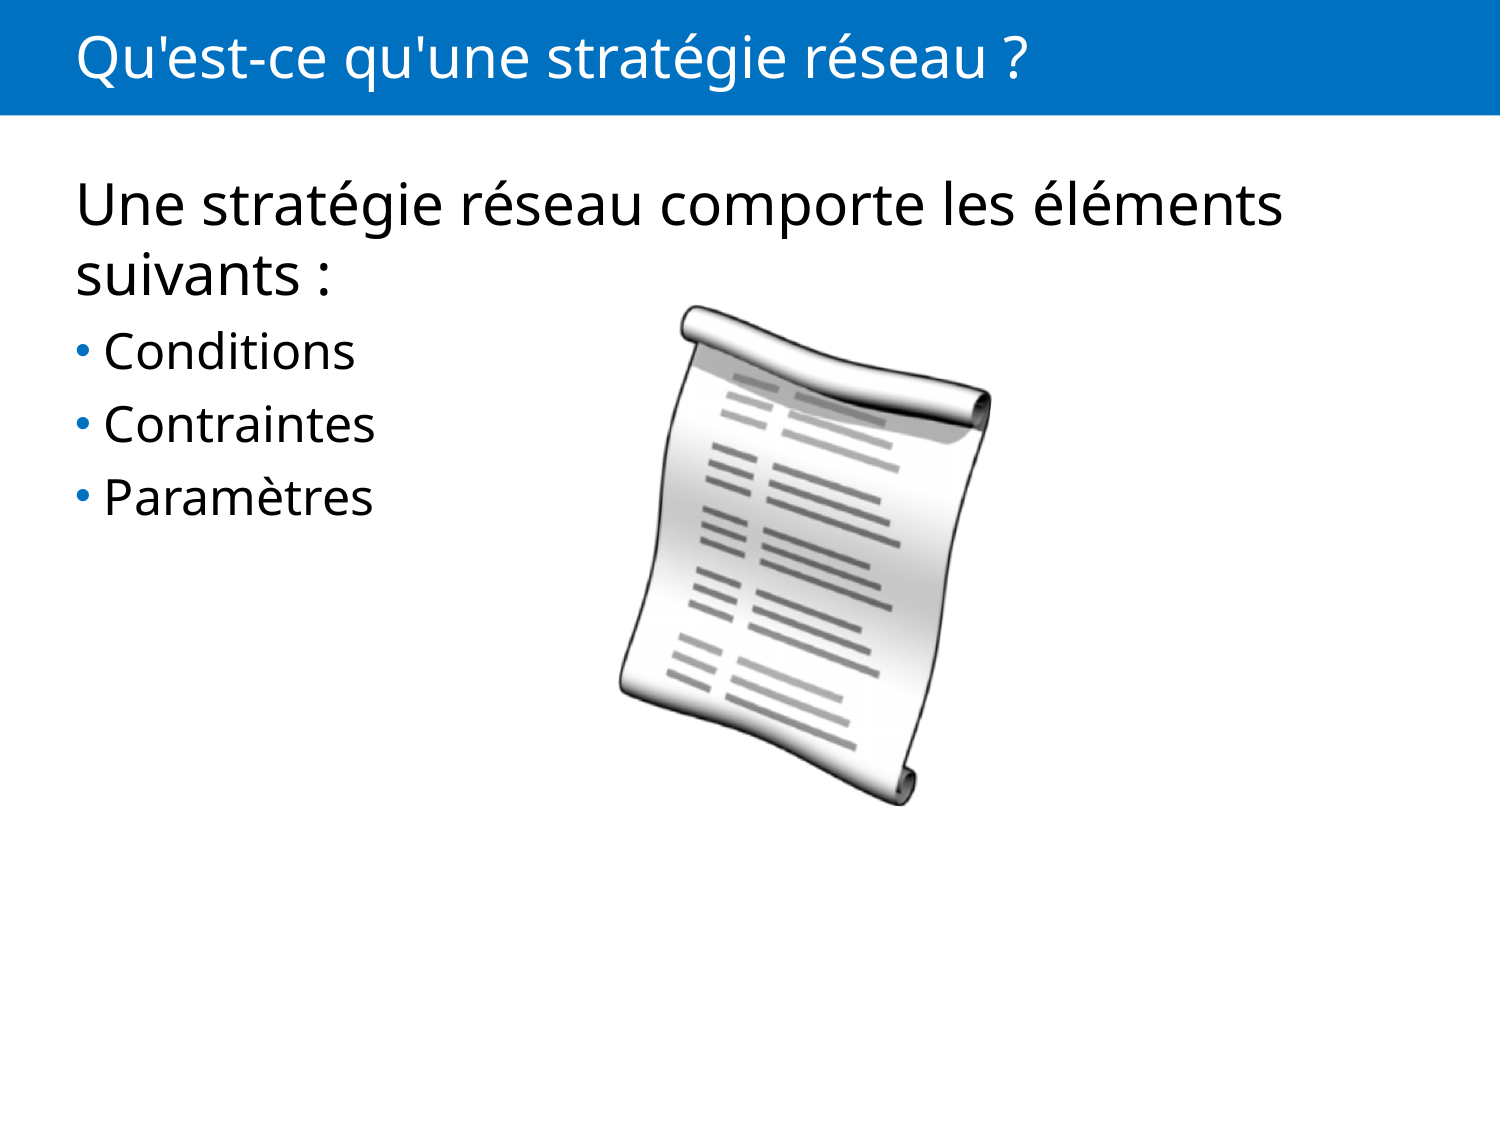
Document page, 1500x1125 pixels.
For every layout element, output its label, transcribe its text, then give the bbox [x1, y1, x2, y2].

picture [609, 301, 997, 810]
title Qu'est-ce qu'une stratégie réseau ? [75, 0, 1351, 122]
text_box Une stratégie réseau comporte les éléments suivants : Conditions Contraintes Paramètres [75, 167, 1408, 1012]
